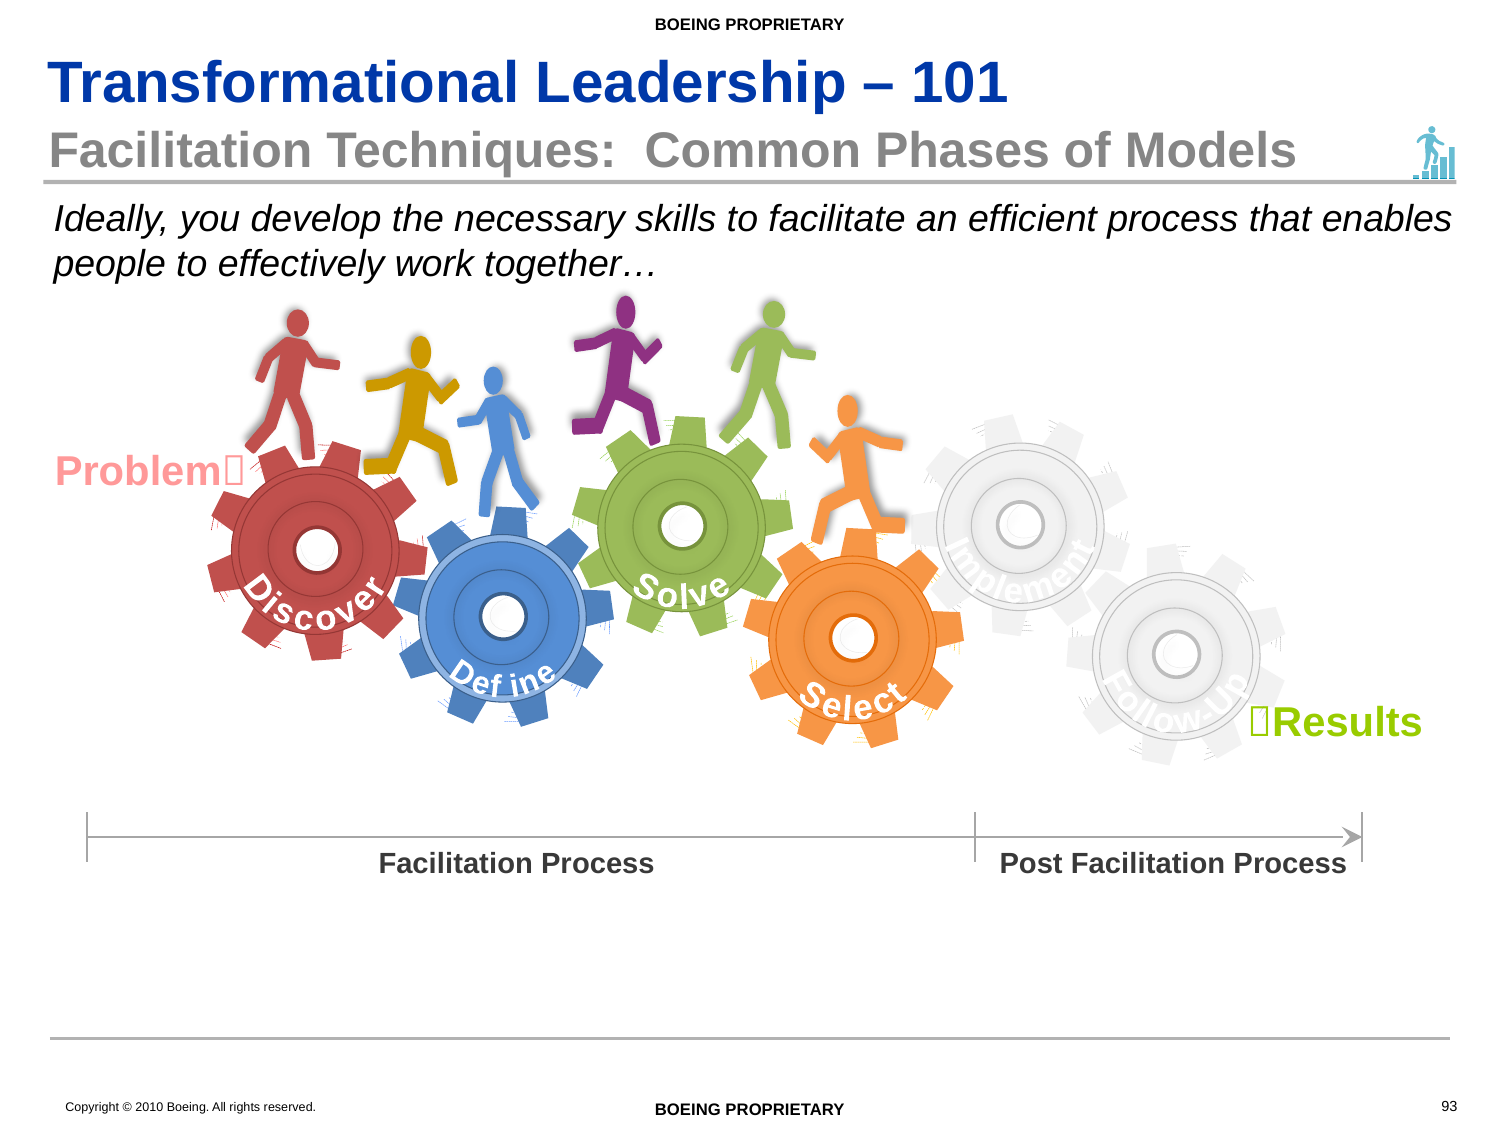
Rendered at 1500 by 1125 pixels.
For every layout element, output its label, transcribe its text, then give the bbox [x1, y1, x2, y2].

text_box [571, 415, 794, 637]
text_box Problem [39, 436, 237, 501]
picture [570, 294, 663, 447]
picture [362, 334, 541, 518]
title Facilitation Techniques: Common Phases of Models [0, 106, 1500, 181]
text_box Post Facilitation Process [984, 836, 1485, 887]
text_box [206, 439, 428, 661]
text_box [909, 414, 1132, 636]
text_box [392, 506, 615, 727]
picture [243, 308, 341, 461]
text_box Facilitation Process [363, 845, 902, 887]
slide_number 93 [1048, 1087, 1459, 1124]
text_box Results [1292, 694, 1424, 745]
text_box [1065, 544, 1288, 765]
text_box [742, 527, 965, 749]
text_box Ideally, you develop the necessary skills to facilitate an efficient process that enables people to effectively work together… [38, 186, 1471, 292]
picture [718, 299, 907, 546]
